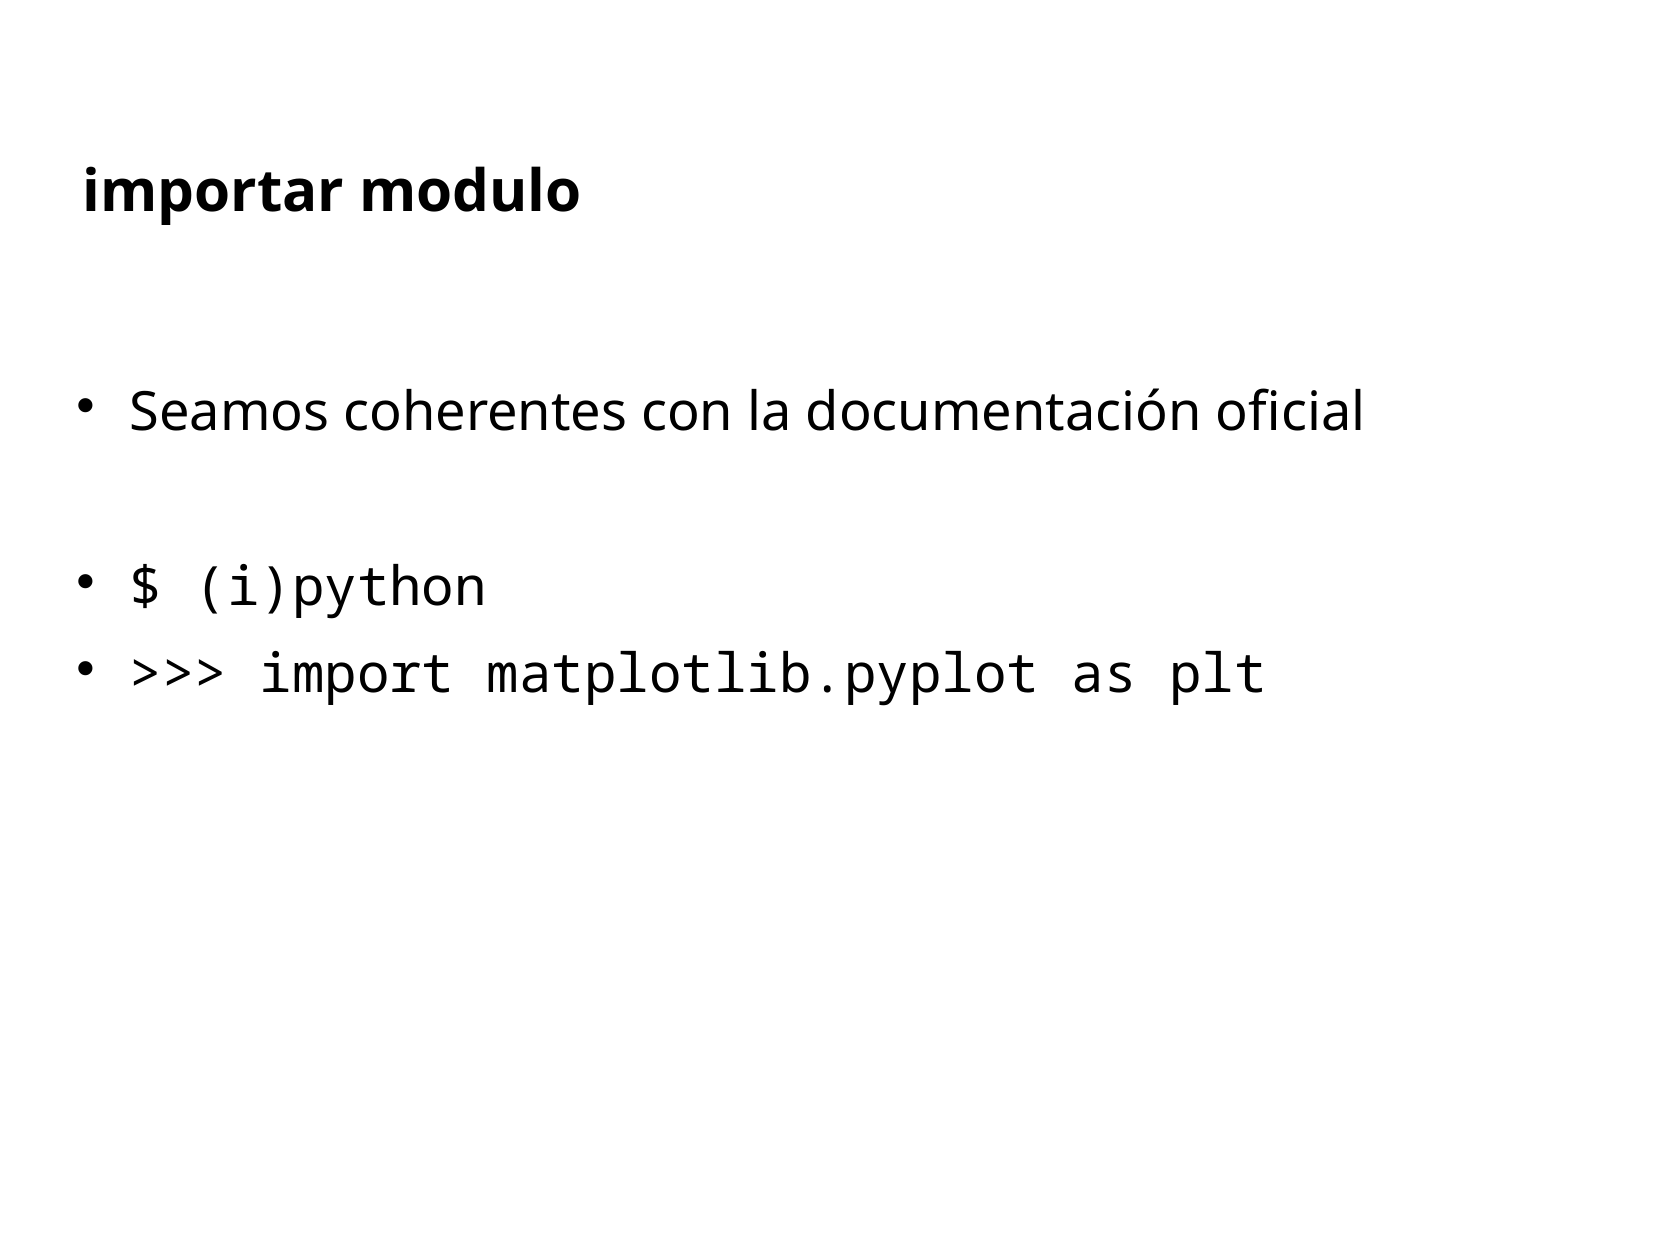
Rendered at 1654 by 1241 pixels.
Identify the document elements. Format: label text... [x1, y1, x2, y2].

title importar modulo [82, 96, 1571, 290]
list Seamos coherentes con la documentación oficial $ (i)python >>> import matplotlib.pyplot as plt [58, 289, 1548, 1018]
